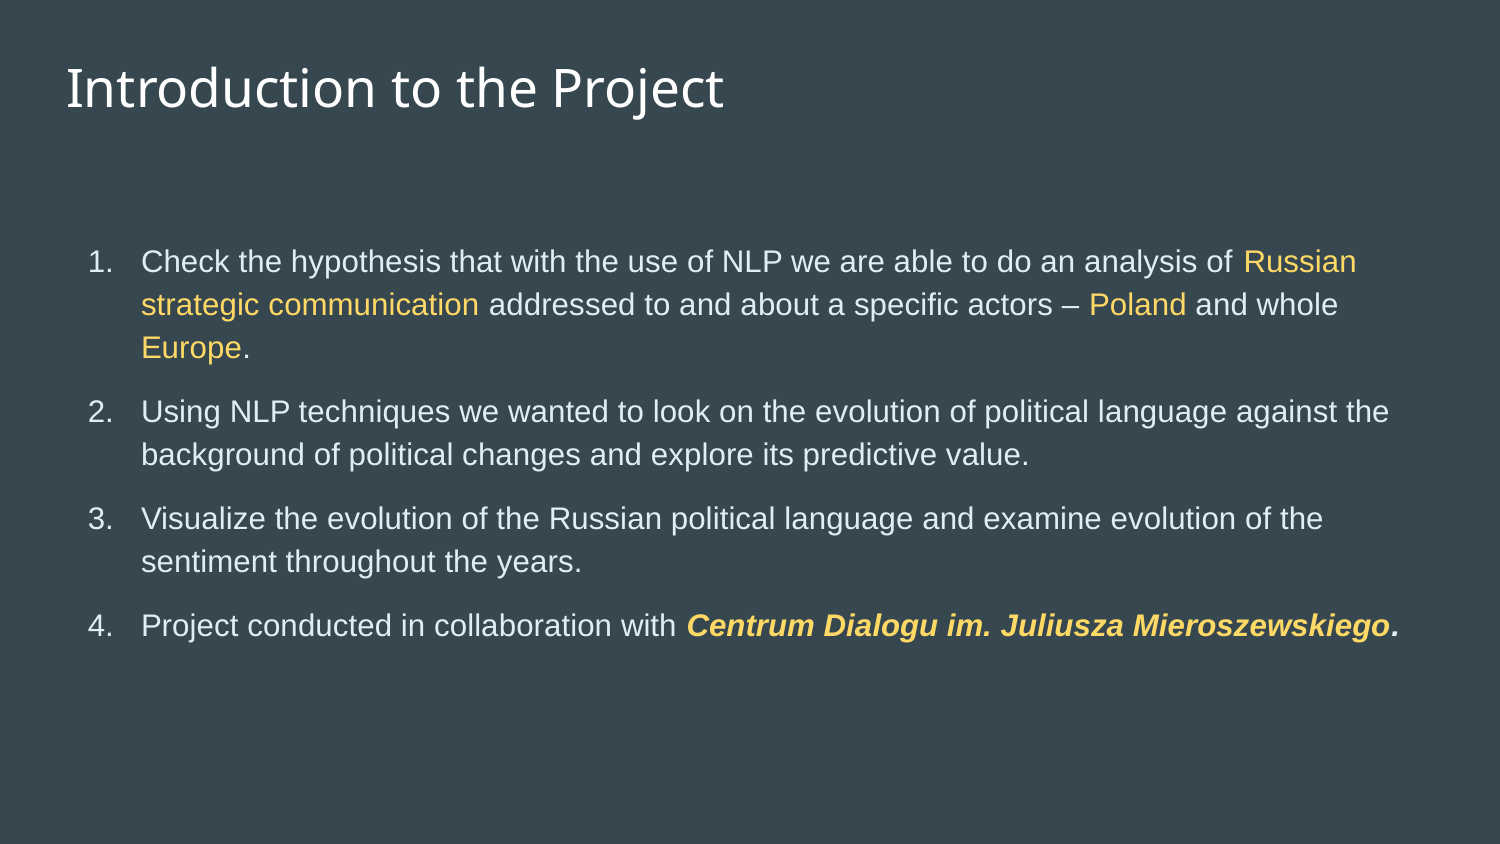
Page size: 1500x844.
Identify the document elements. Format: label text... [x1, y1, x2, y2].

list Check the hypothesis that with the use of NLP we are able to do an analysis of Russian strategic communication addressed to and about a specific actors – Poland and whole Europe. Using NLP techniques we wanted to look on the evolution of political language against the background of political changes and explore its predictive value. Visualize the evolution of the Russian political language and examine evolution of the sentiment throughout the years. Project conducted in collaboration with Centrum Dialogu im. Juliusza Mieroszewskiego. [51, 220, 1449, 709]
title Introduction to the Project [51, 39, 1449, 134]
